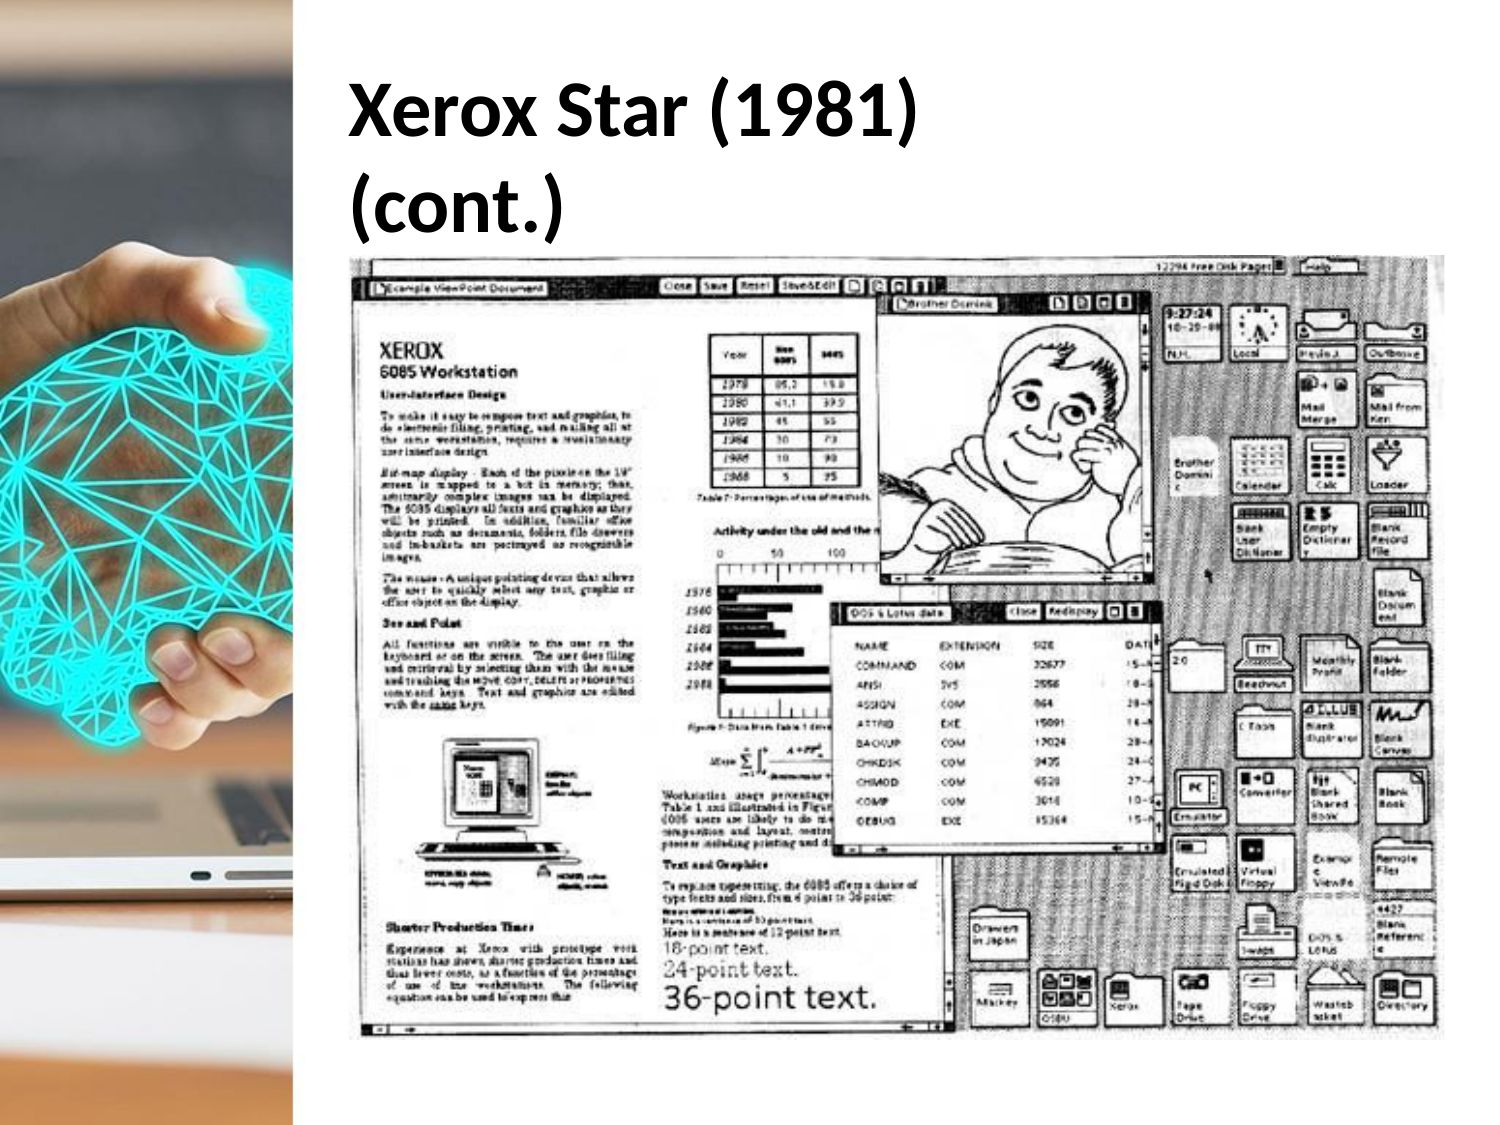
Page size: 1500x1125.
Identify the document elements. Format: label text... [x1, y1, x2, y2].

text_box [348, 255, 1445, 1040]
text_box Xerox Star (1981) (cont.) [346, 54, 1117, 249]
picture [0, 0, 1500, 1125]
